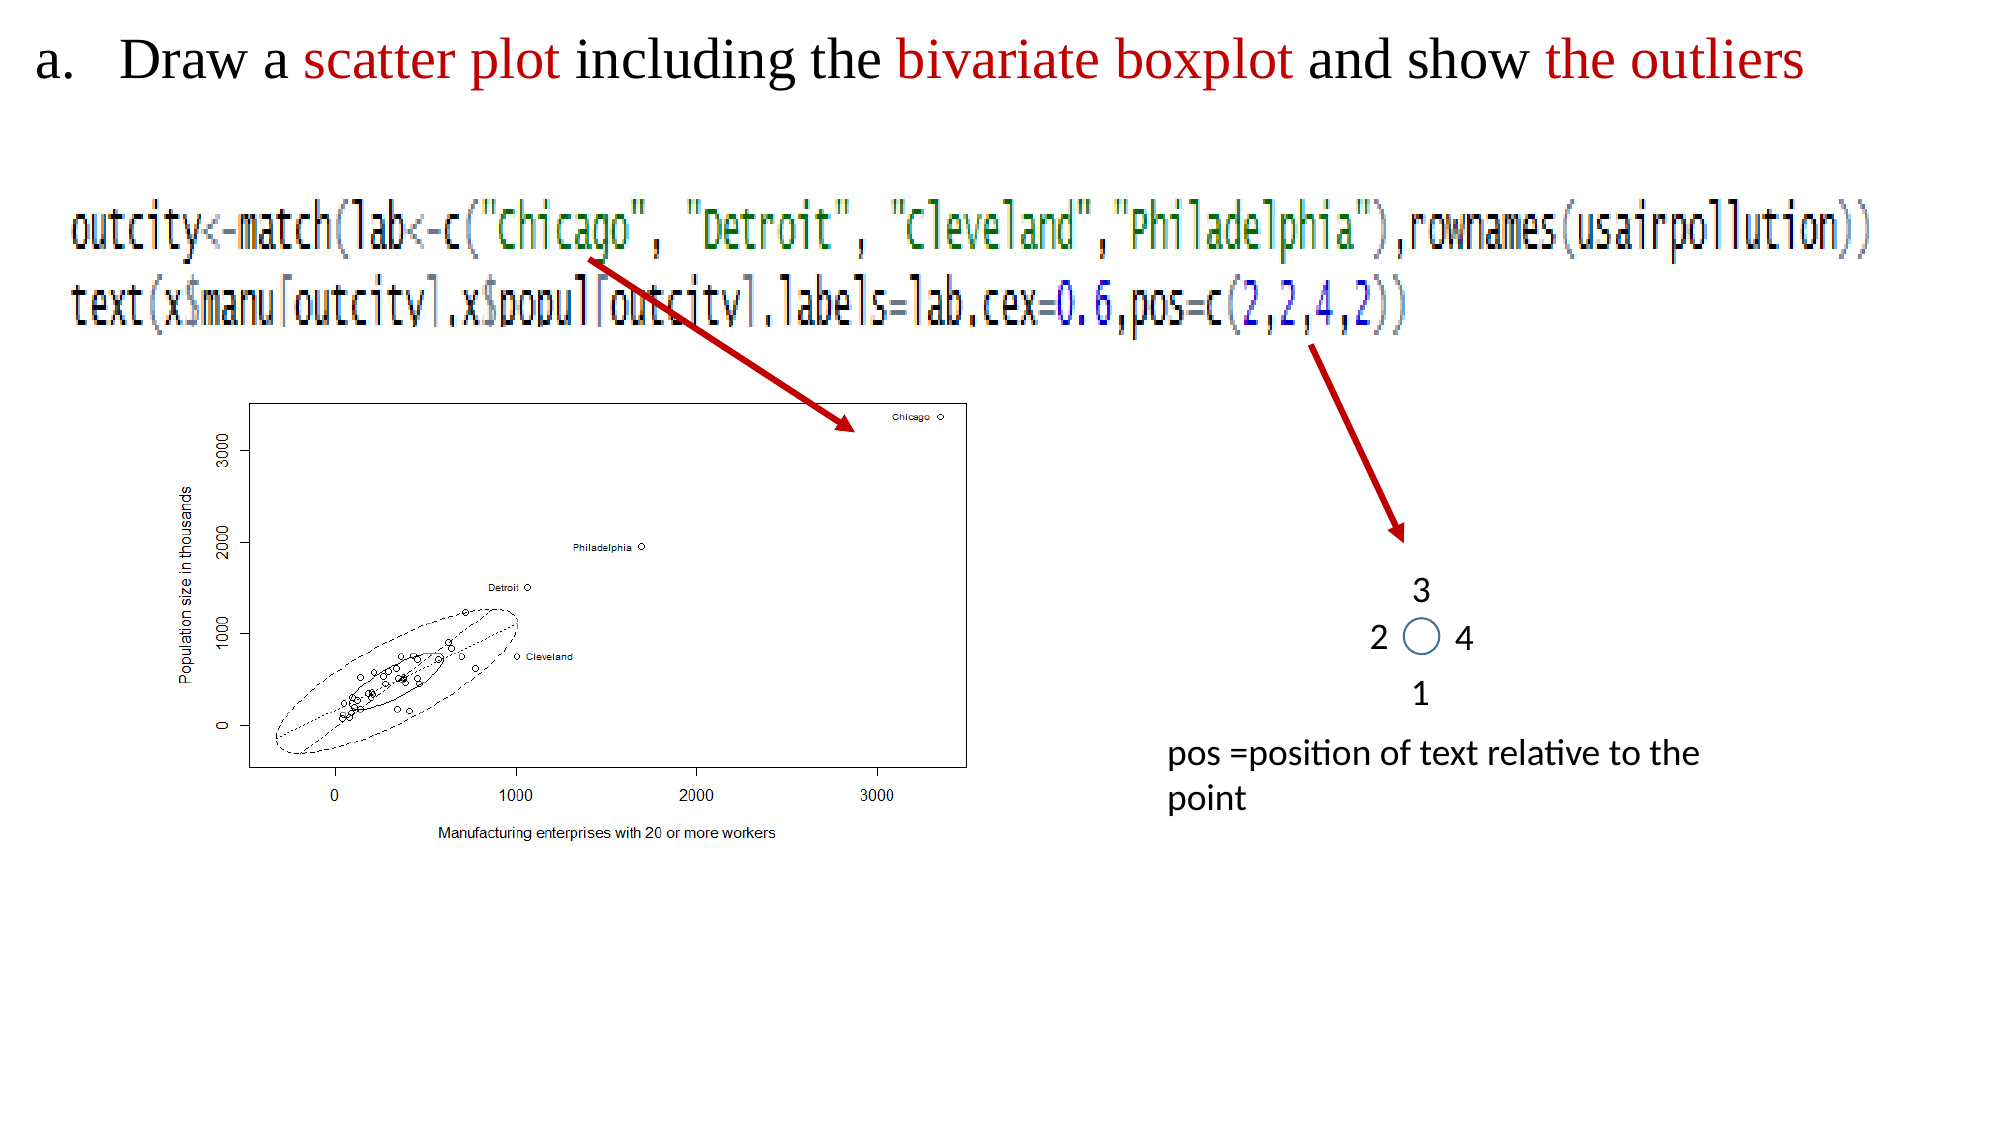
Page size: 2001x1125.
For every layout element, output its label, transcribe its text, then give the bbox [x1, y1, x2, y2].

text_box pos =position of text relative to the point [1152, 721, 1728, 826]
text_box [1310, 344, 1404, 544]
picture [67, 189, 1886, 861]
text_box Draw a scatter plot including the bivariate boxplot and show the outliers [20, 12, 1933, 98]
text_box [588, 258, 856, 433]
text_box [1354, 558, 1483, 721]
